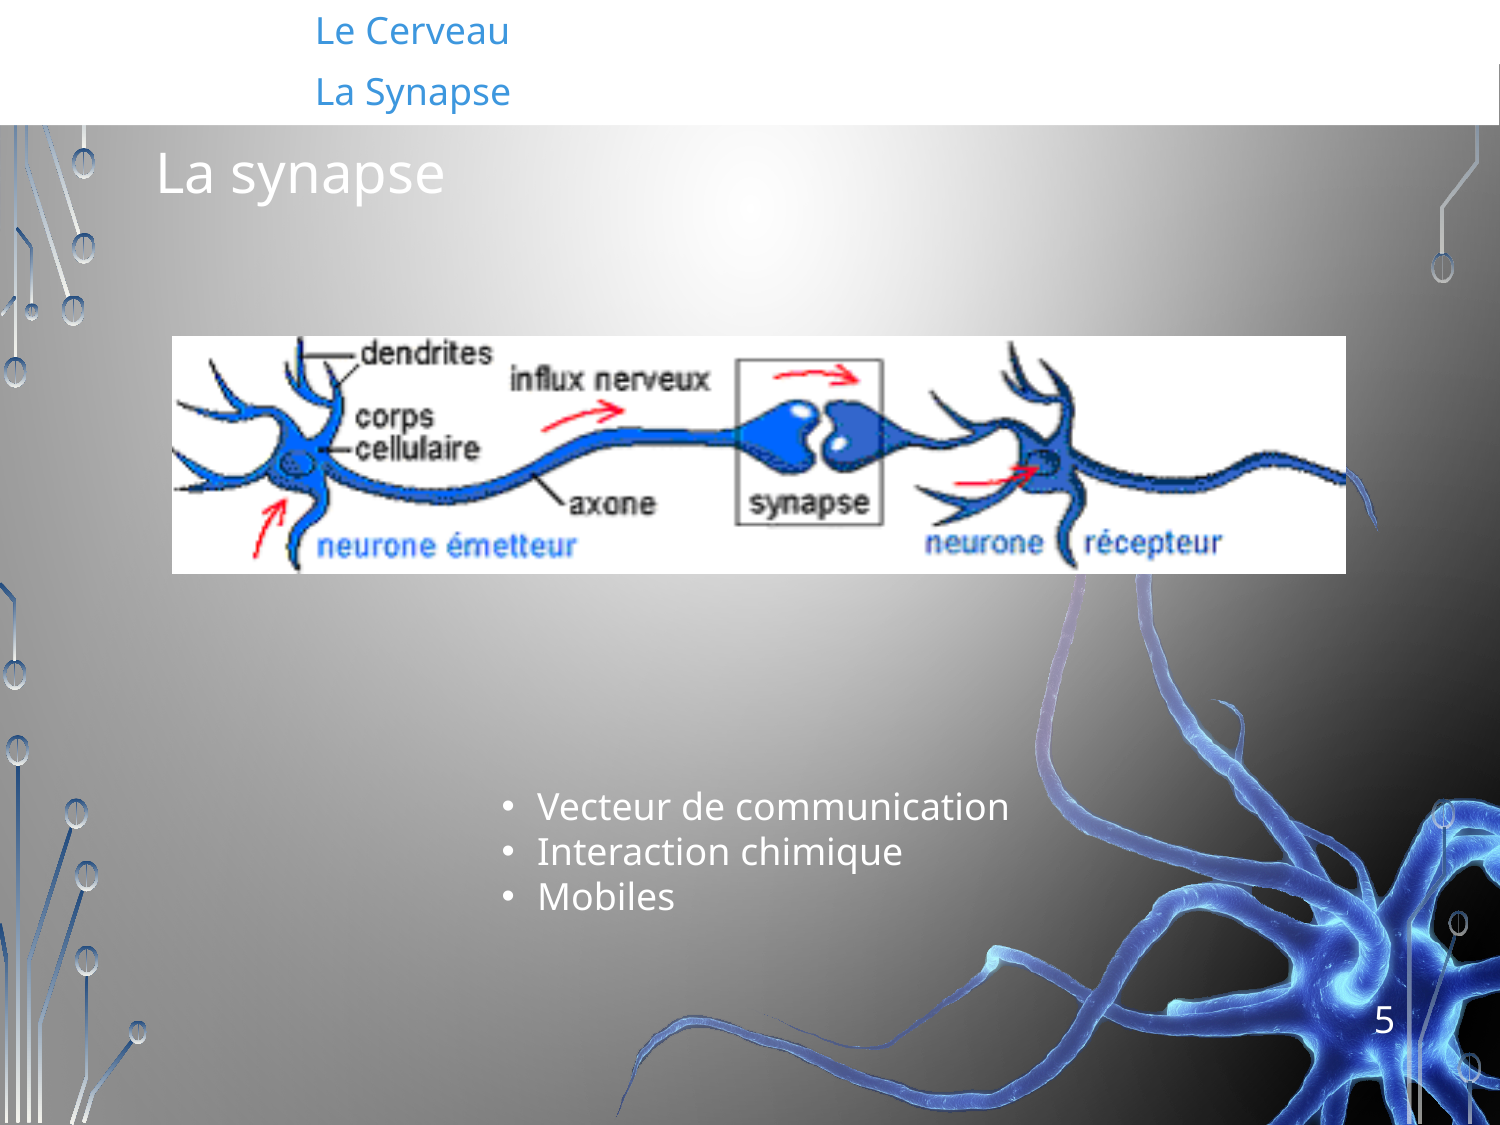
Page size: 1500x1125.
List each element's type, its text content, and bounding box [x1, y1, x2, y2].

text_box Vecteur de communication Interaction chimique Mobiles [486, 775, 1068, 926]
picture [87, 949, 95, 972]
picture [1443, 256, 1451, 279]
text_box Le Neurone La Synapse Le Réseau [0, 60, 1500, 121]
picture [74, 299, 82, 322]
picture [84, 152, 92, 175]
picture [65, 299, 73, 322]
picture [1434, 256, 1442, 280]
picture [75, 237, 83, 259]
text_box <numéro> [1359, 991, 1454, 1052]
text_box La synapse [140, 125, 1359, 225]
picture [75, 152, 83, 174]
picture [16, 361, 24, 383]
picture [78, 950, 86, 972]
picture [15, 663, 23, 686]
picture [84, 237, 92, 260]
picture [7, 361, 15, 383]
text_box Introduction Le Cerveau BrainScaleS SpiNNaker Exploitation Conclusion [0, 0, 1500, 60]
picture [0, 126, 1500, 1125]
picture [6, 664, 14, 686]
